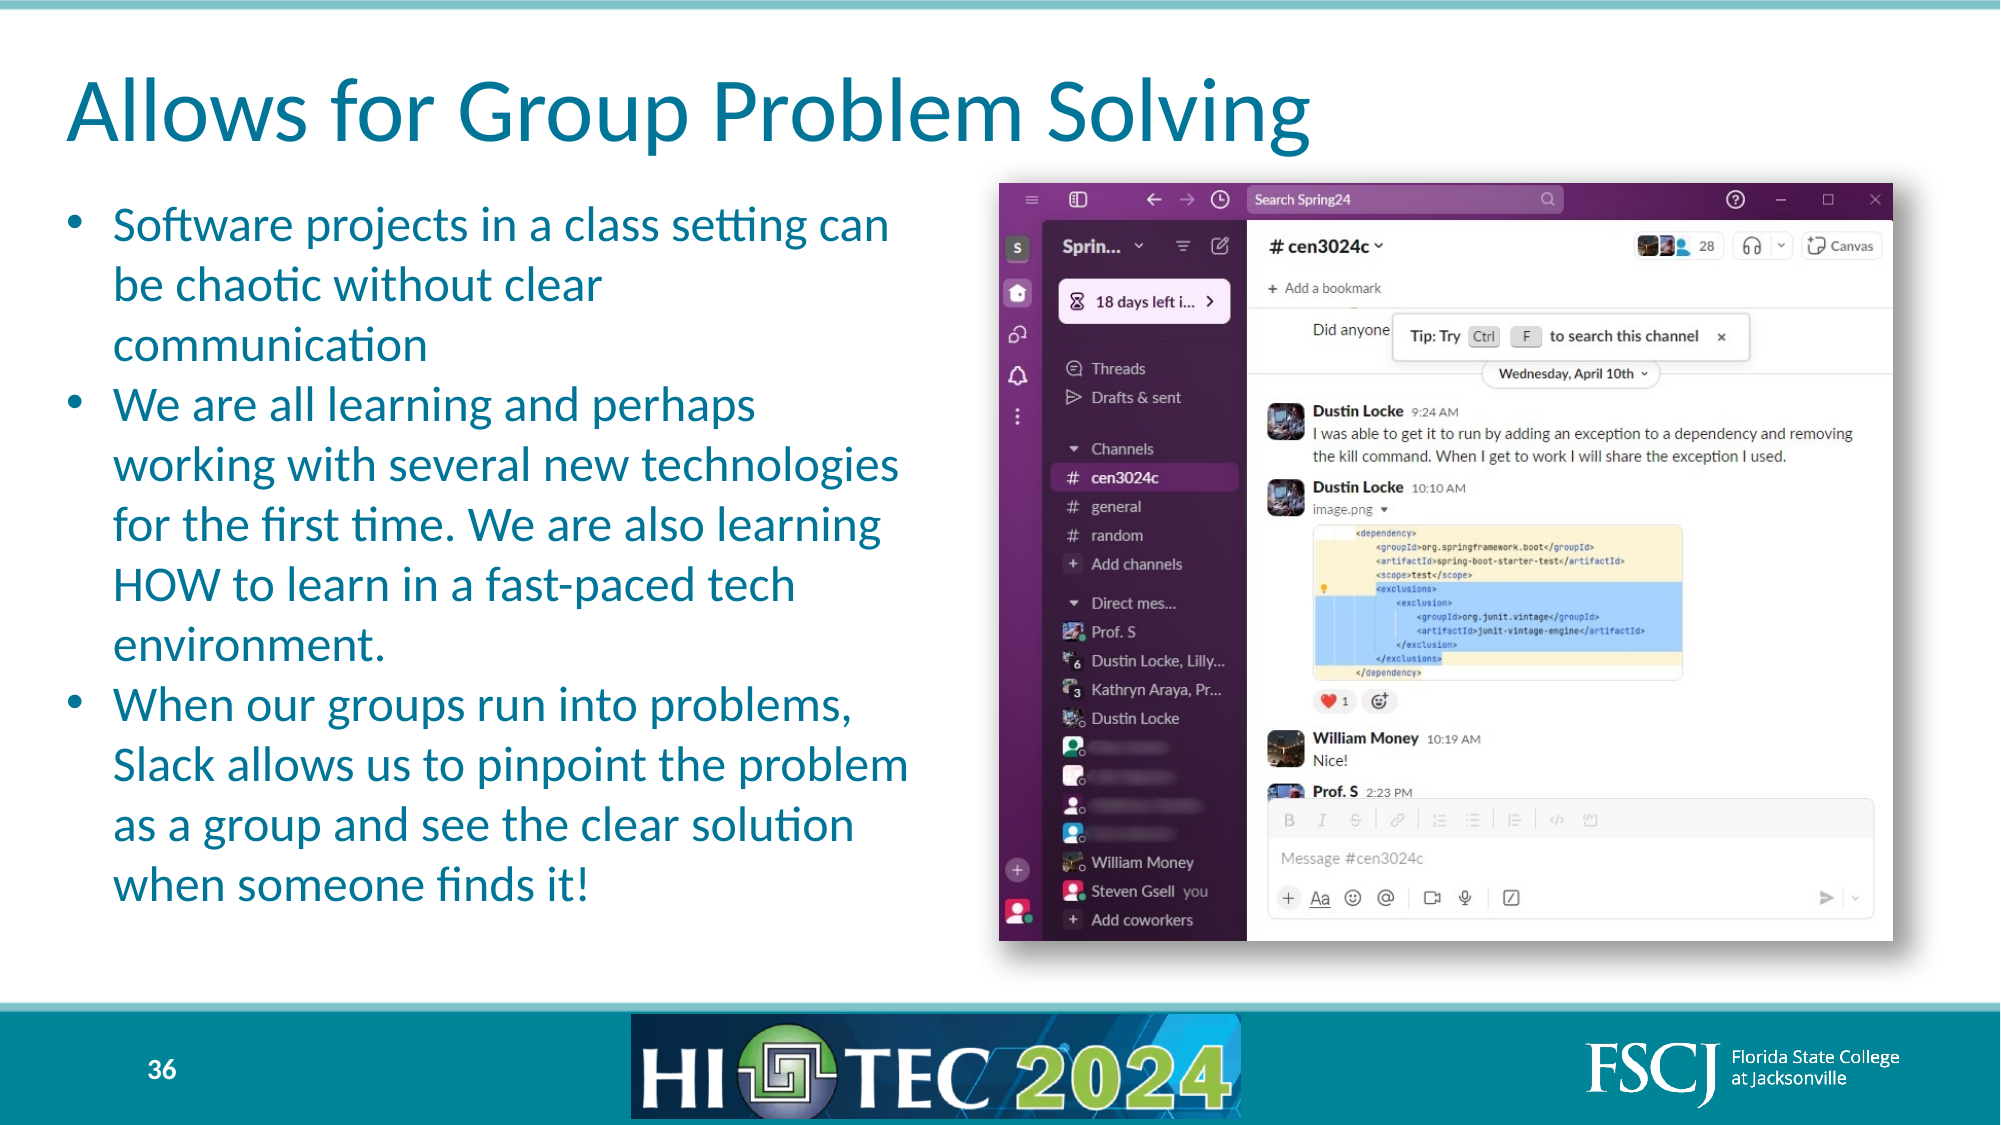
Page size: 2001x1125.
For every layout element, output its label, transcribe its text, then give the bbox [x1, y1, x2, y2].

picture [0, 0, 2001, 1125]
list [999, 183, 1893, 941]
title Allows for Group Problem Solving [51, 47, 1863, 176]
text_box Software projects in a class setting can be chaotic without clear communication We are all learning and perhaps working with several new technologies for the first time. We are also learning HOW to learn in a fast-paced tech environment. When our groups run into problems, Slack allows us to pinpoint the problem as a group and see the clear solution when someone finds it! [51, 183, 944, 919]
